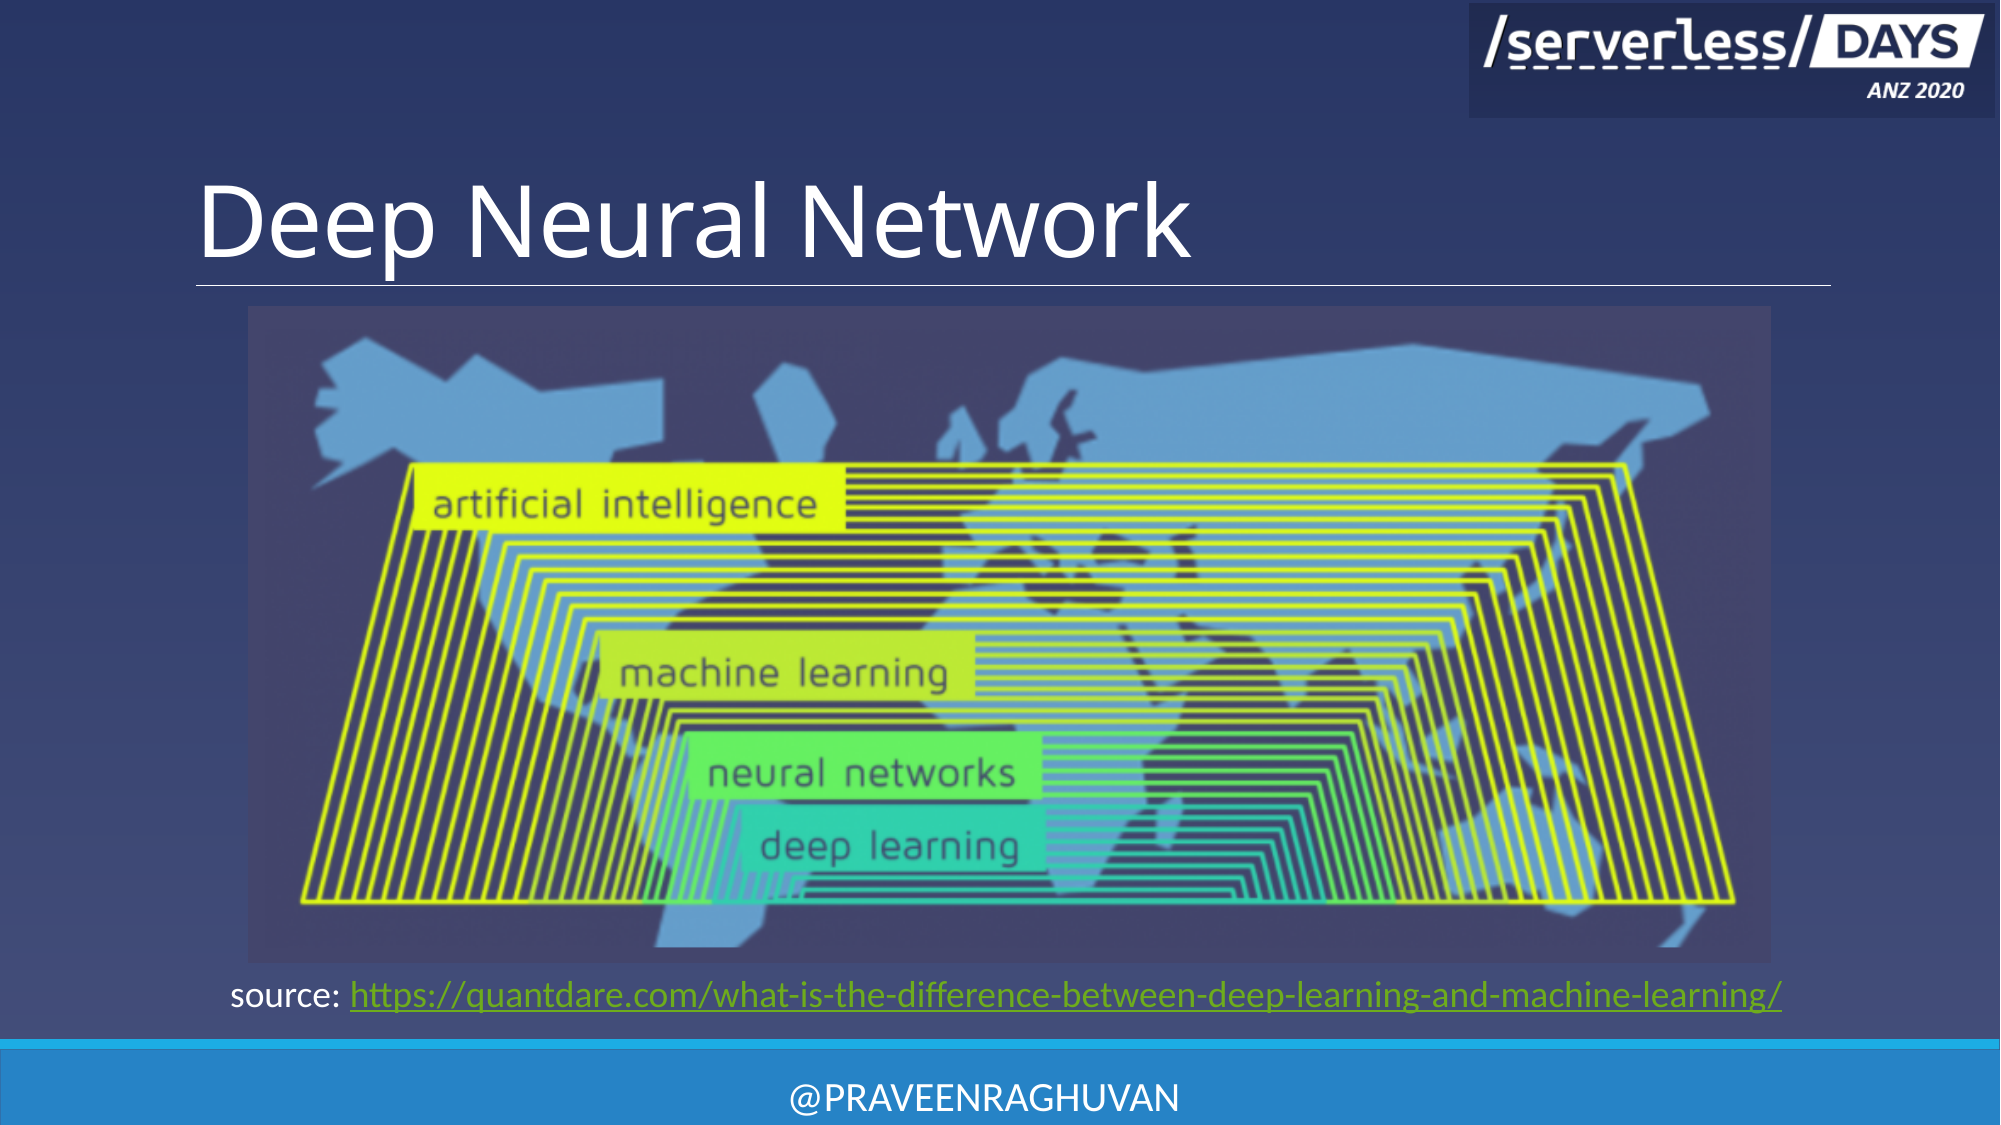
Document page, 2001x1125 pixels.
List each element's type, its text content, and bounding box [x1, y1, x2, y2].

footer @praveenraghuvan [761, 1065, 1207, 1125]
text_box source: https://quantdare.com/what-is-the-difference-between-deep-learning-and-machine-learning/ [215, 962, 1830, 1023]
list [247, 306, 1771, 963]
picture [1468, 2, 1996, 118]
title Deep Neural Network [180, 47, 1830, 285]
